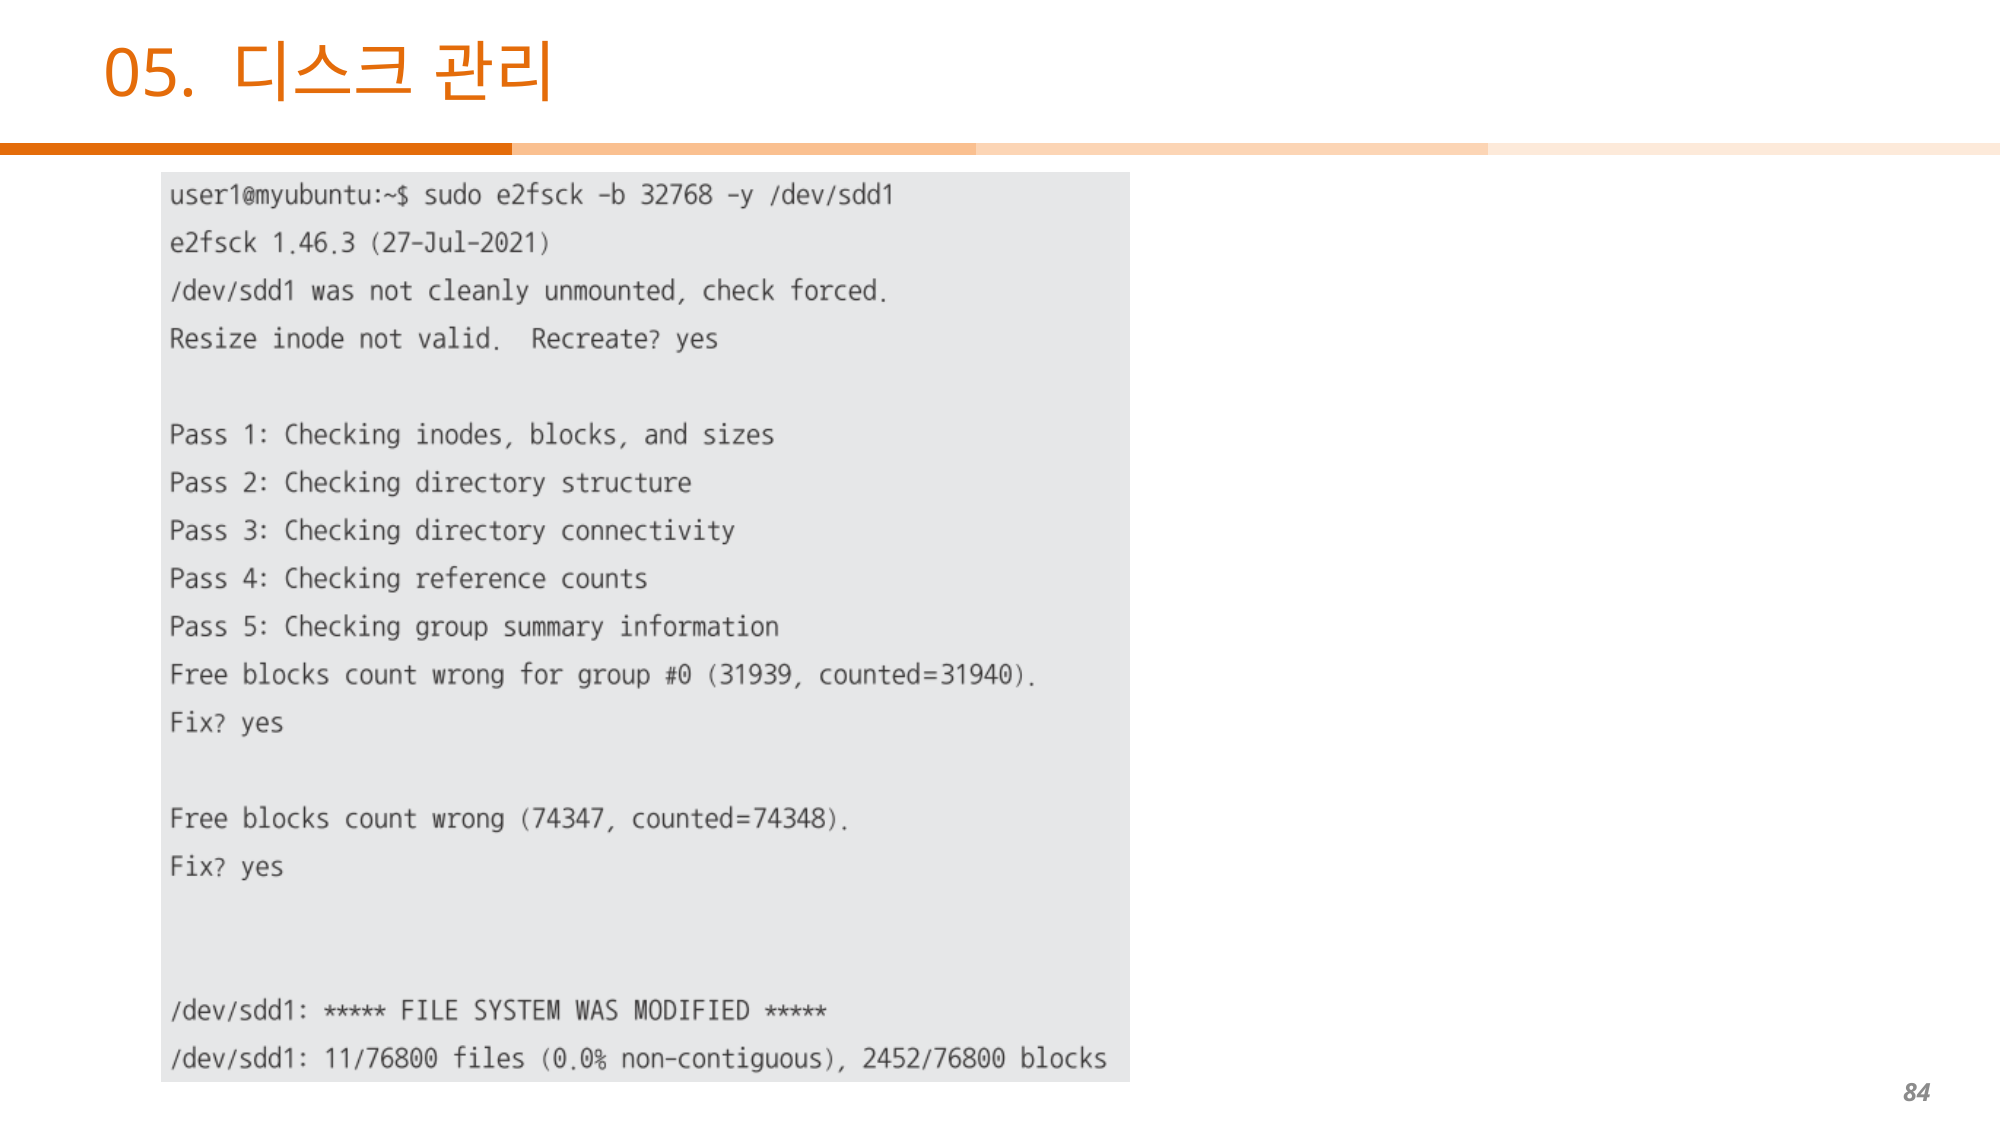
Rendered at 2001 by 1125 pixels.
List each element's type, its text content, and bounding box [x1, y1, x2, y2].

title 05. 디스크 관리 [88, 18, 1920, 122]
picture [161, 172, 1131, 1082]
